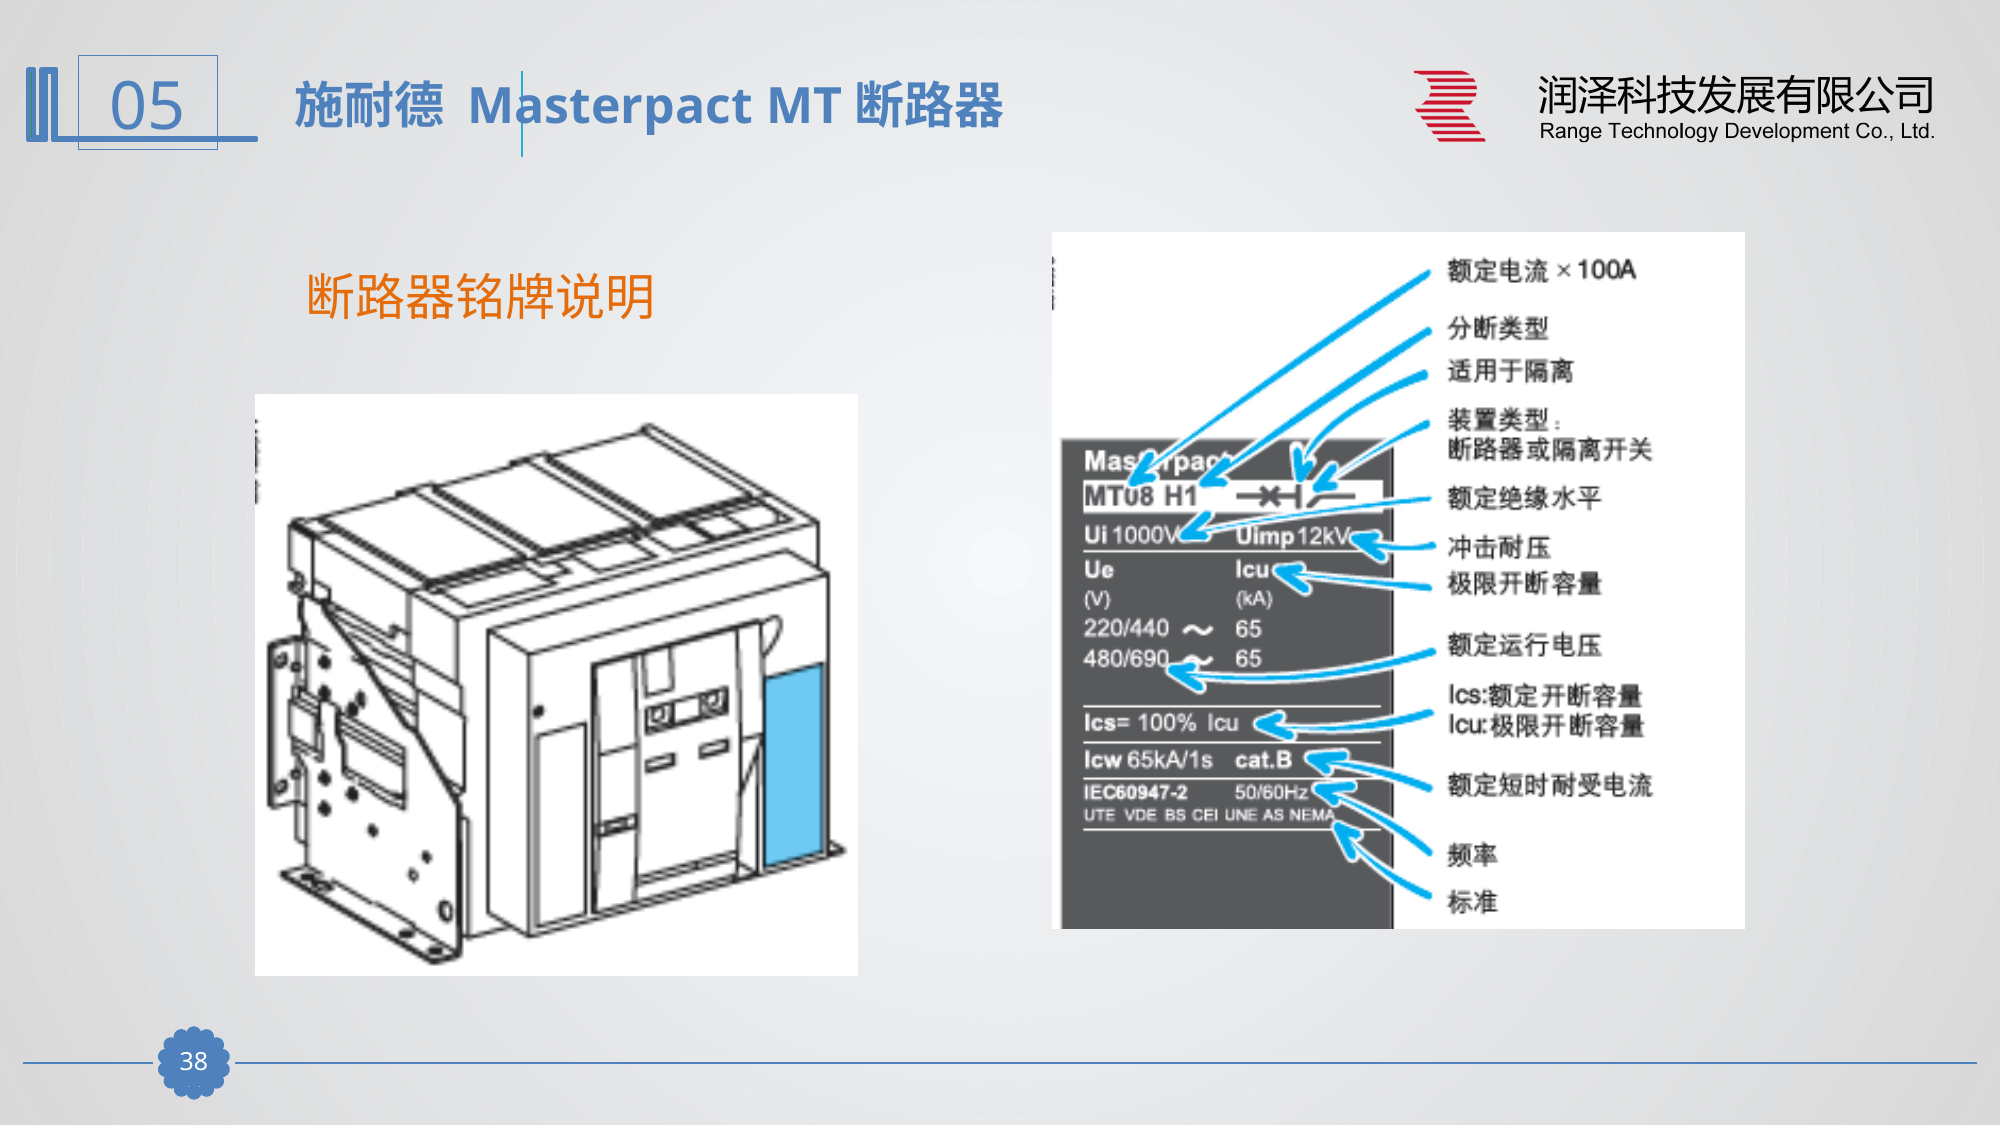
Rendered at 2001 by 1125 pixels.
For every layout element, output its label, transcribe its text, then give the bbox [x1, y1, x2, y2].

picture [255, 393, 859, 977]
text_box 断路器铭牌说明 [290, 258, 823, 333]
picture [1051, 232, 1745, 930]
text_box 施耐德 Masterpact MT断路器 [279, 66, 1733, 142]
picture [1385, 34, 1977, 170]
slide_number 37 [169, 1039, 218, 1086]
